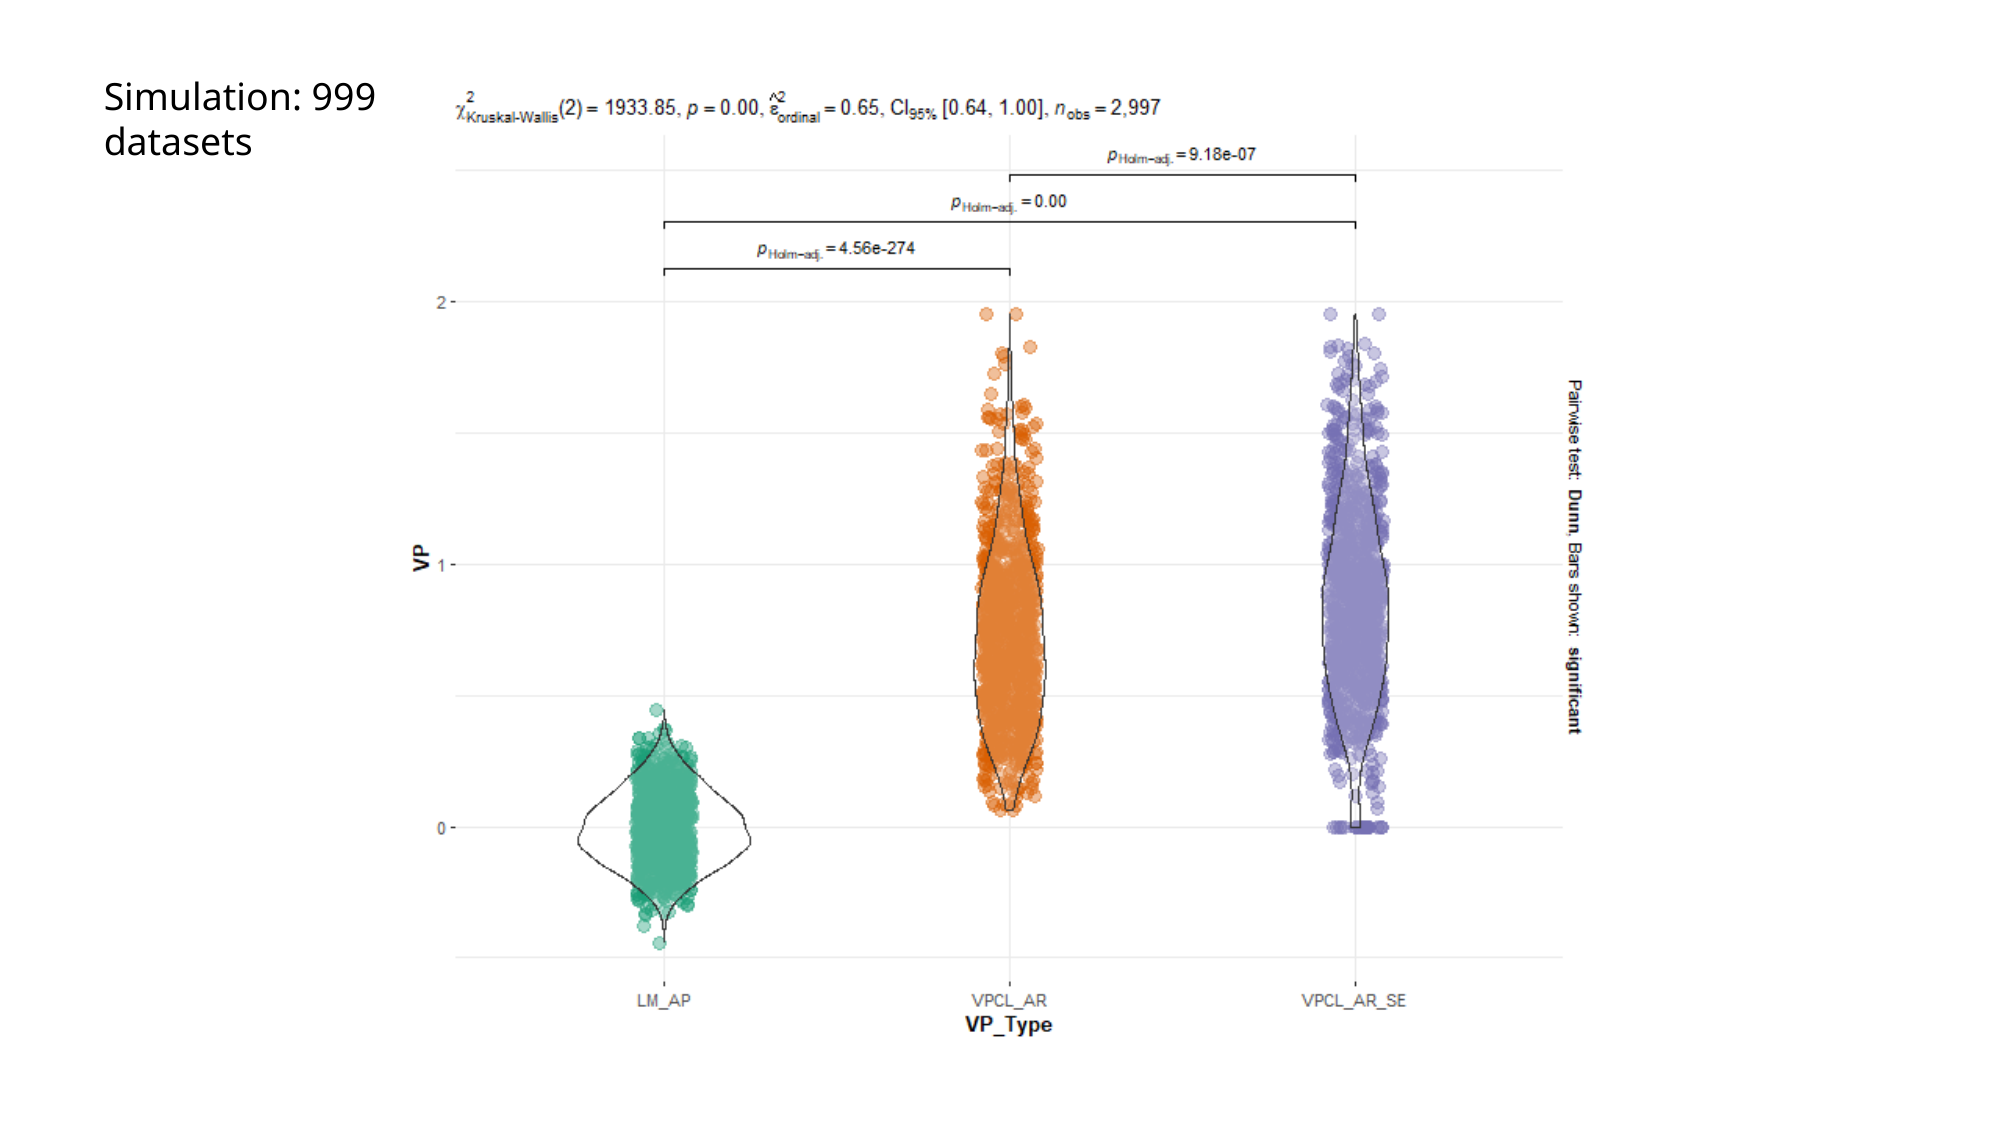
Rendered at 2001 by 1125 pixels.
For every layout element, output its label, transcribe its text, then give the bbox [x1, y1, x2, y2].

text_box Simulation: 999 datasets [88, 65, 424, 171]
picture [401, 79, 1599, 1046]
